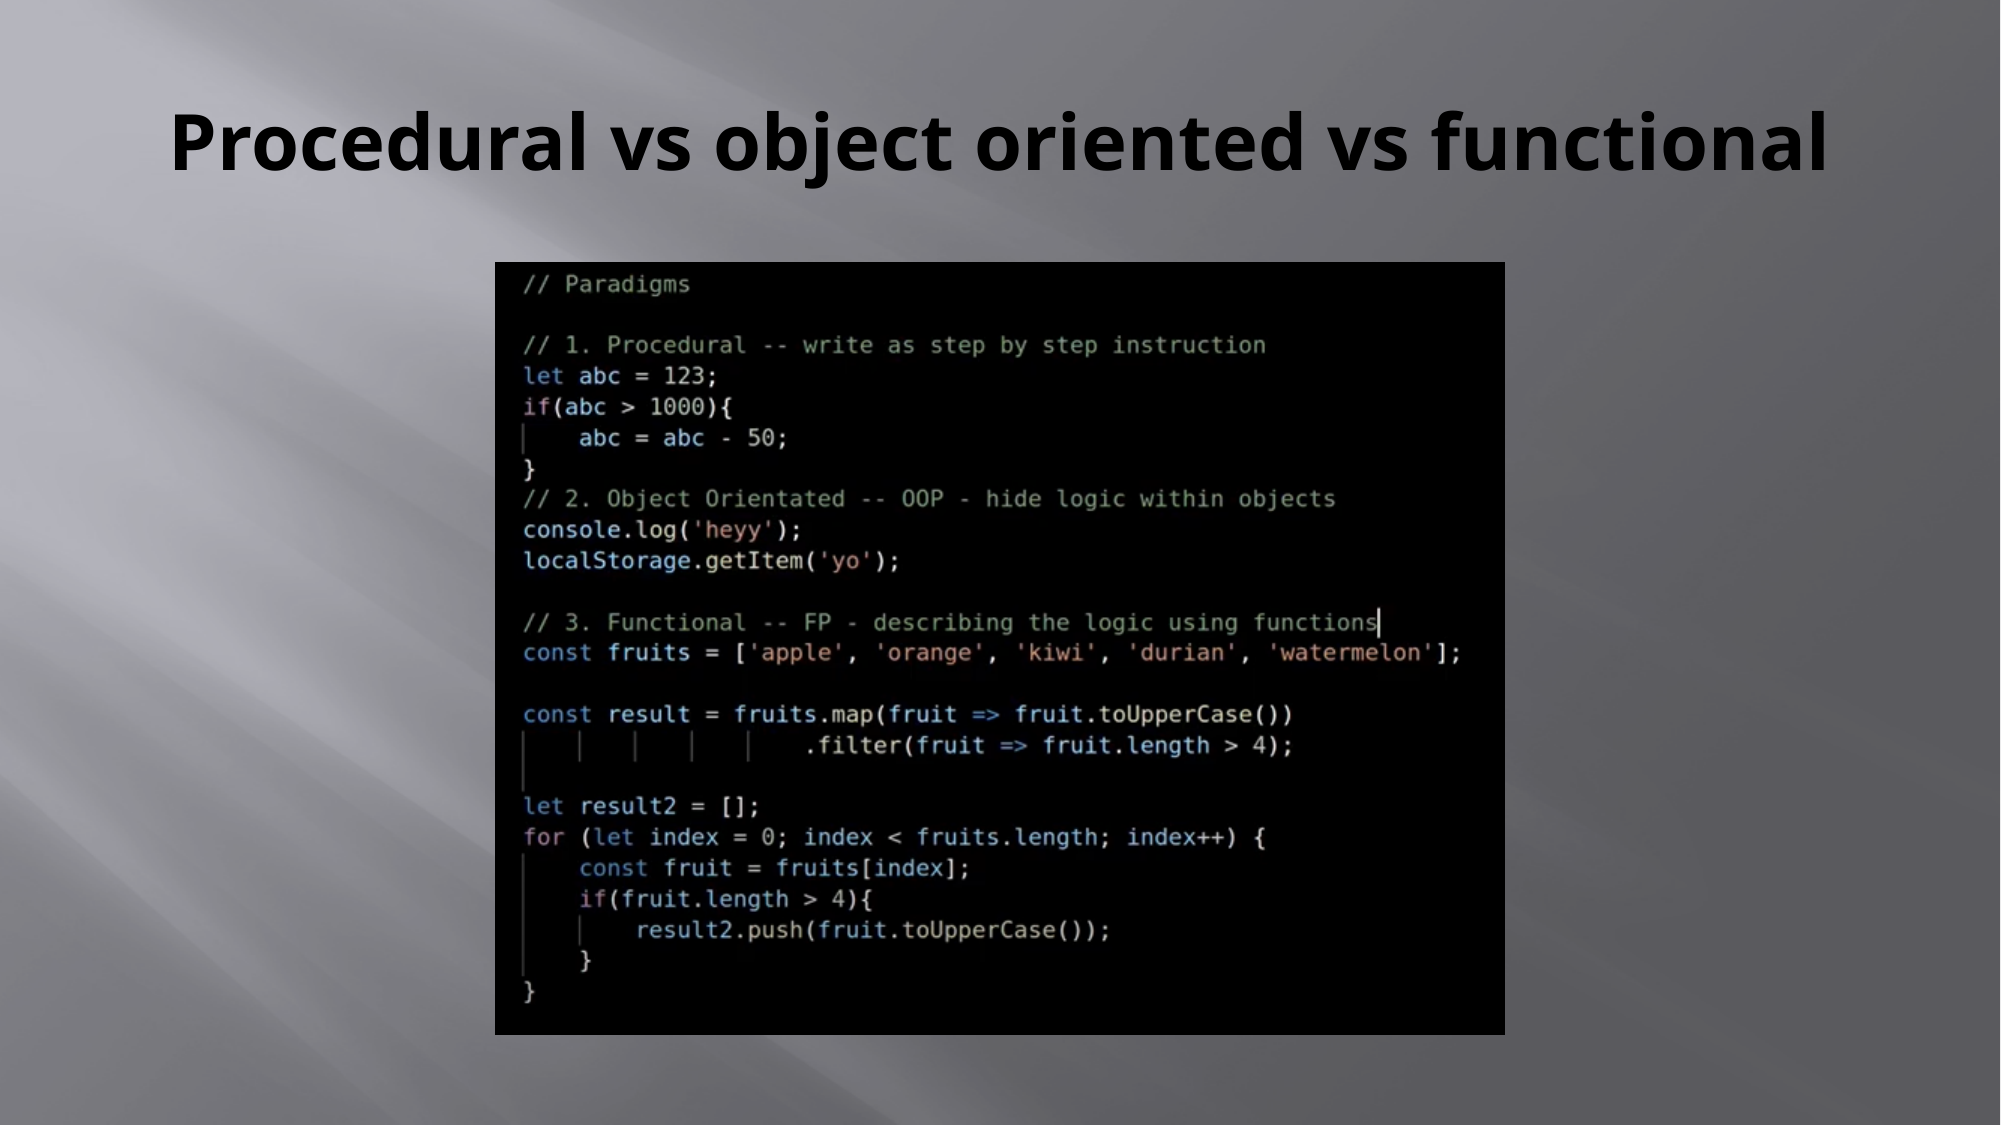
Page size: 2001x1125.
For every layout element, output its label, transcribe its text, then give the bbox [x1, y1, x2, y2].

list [494, 262, 1505, 1036]
title Procedural vs object oriented vs functional [99, 45, 1900, 233]
